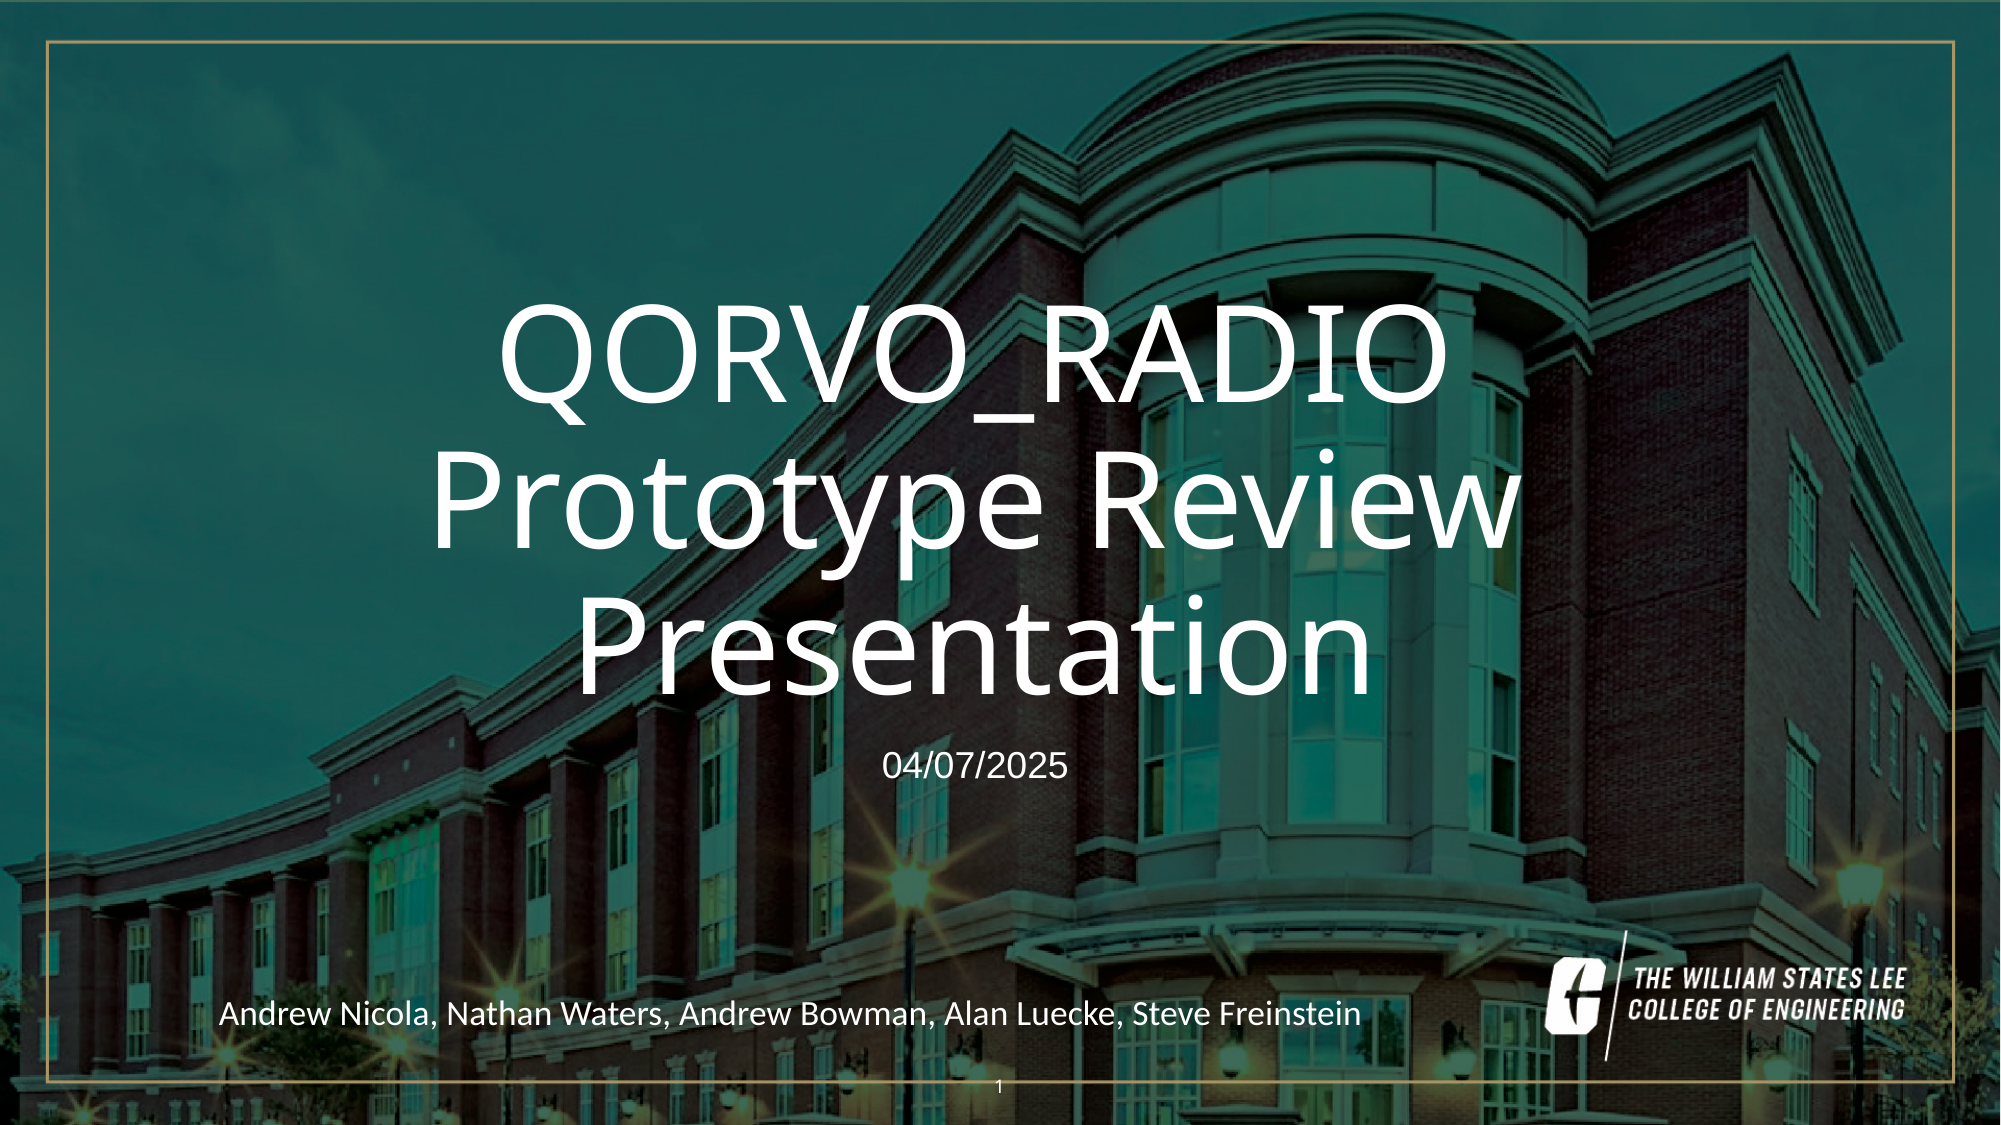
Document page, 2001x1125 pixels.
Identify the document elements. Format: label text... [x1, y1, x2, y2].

text_box Andrew Nicola, Nathan Waters, Andrew Bowman, Alan Luecke, Steve Freinstein [0, 985, 1748, 1125]
text_box 04/07/2025 [866, 733, 984, 794]
picture [0, 0, 2001, 1125]
text_box QORVO_RADIO Prototype Review Presentation [200, 275, 1748, 734]
text_box 04/07/2025 [1015, 733, 1095, 794]
slide_number ‹#› [984, 444, 1015, 1104]
